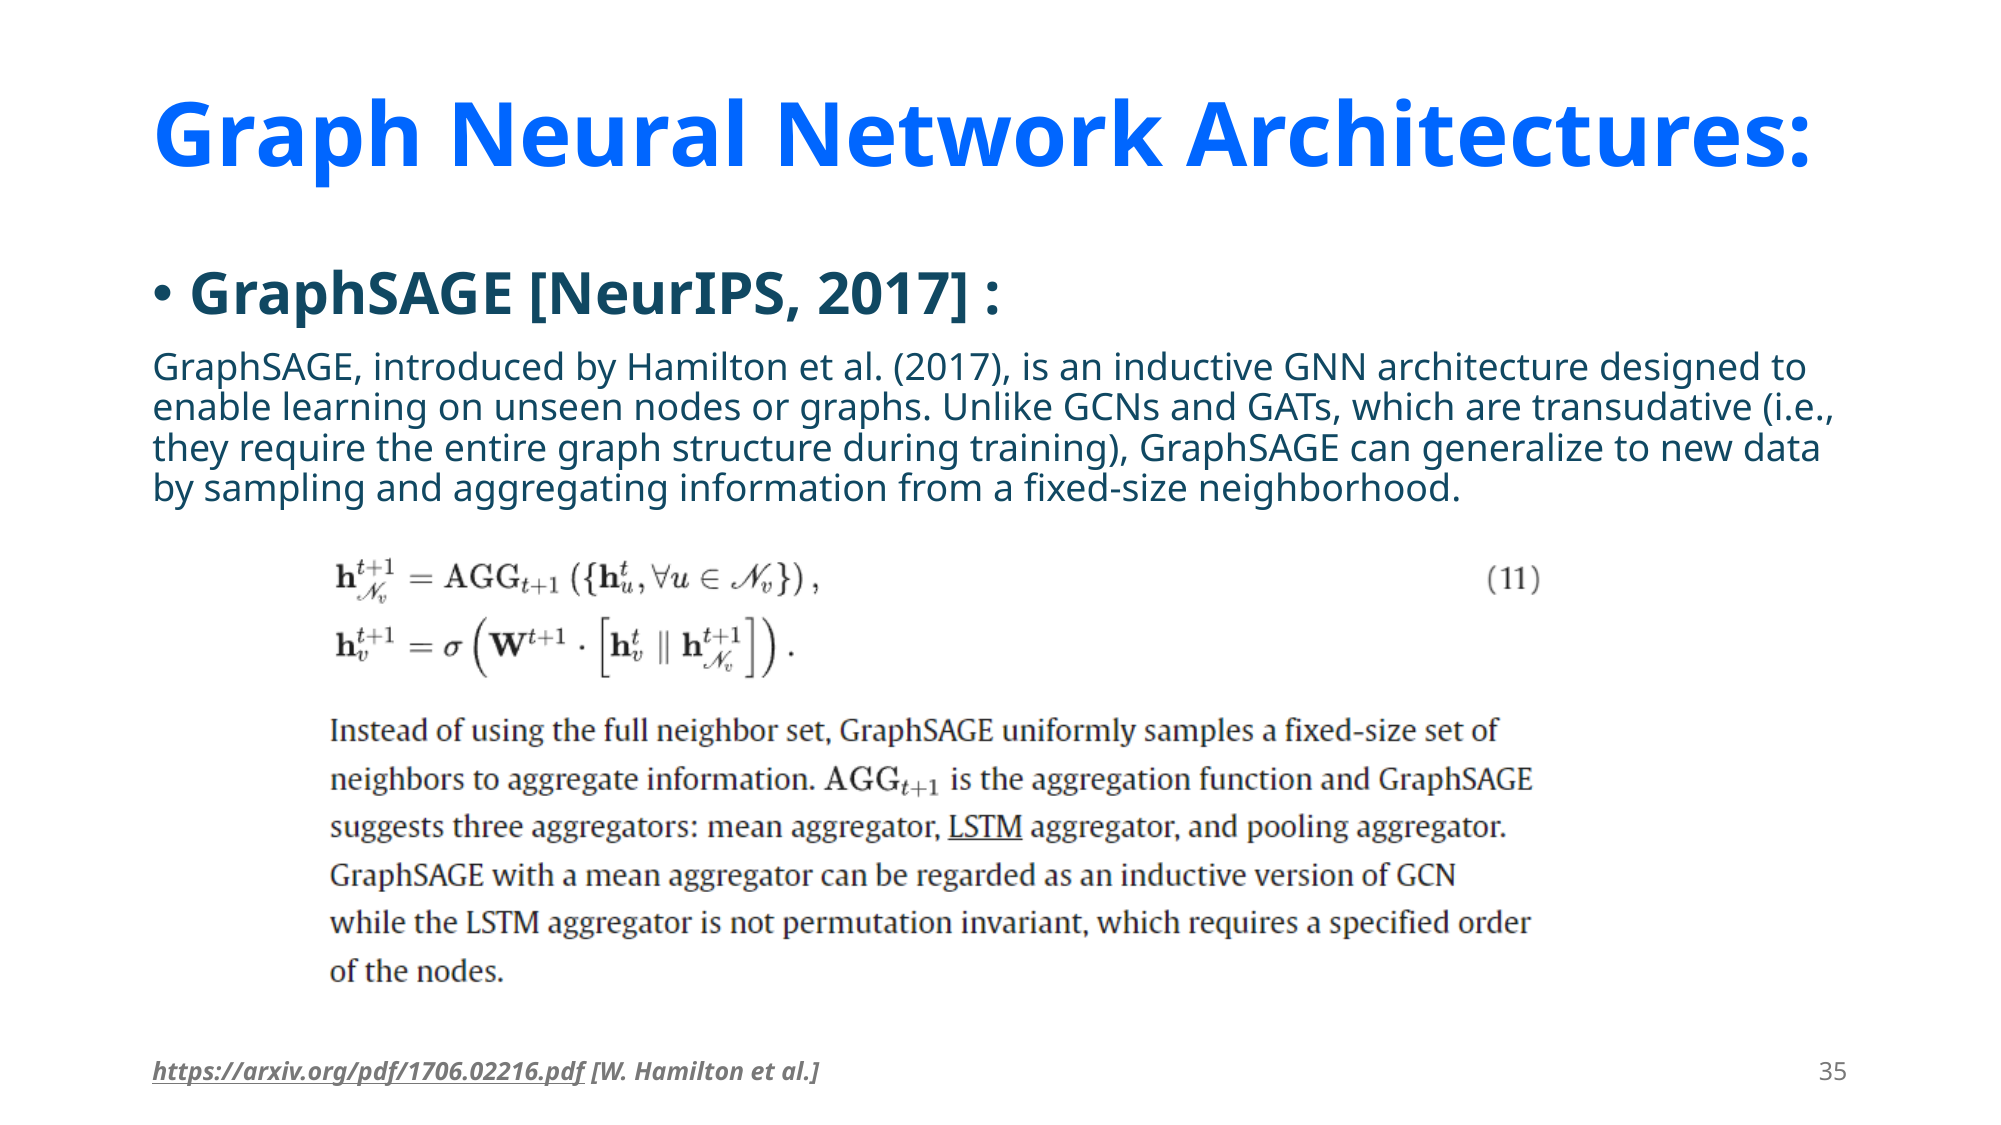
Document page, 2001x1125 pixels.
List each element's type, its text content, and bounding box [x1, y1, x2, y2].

footer https://arxiv.org/pdf/1706.02216.pdf [W. Hamilton et al.] [137, 1042, 1569, 1103]
list GraphSAGE [NeurIPS, 2017] : GraphSAGE, introduced by Hamilton et al. (2017), is an inductive GNN architecture designed to enable learning on unseen nodes or graphs. Unlike GCNs and GATs, which are transudative (i.e., they require the entire graph structure during training), GraphSAGE can generalize to new data by sampling and aggregating information from a fixed-size neighborhood. [137, 256, 1863, 1014]
title Graph Neural Network Architectures: [137, 81, 1863, 256]
picture [326, 530, 1570, 992]
slide_number 35 [1569, 1042, 1863, 1103]
